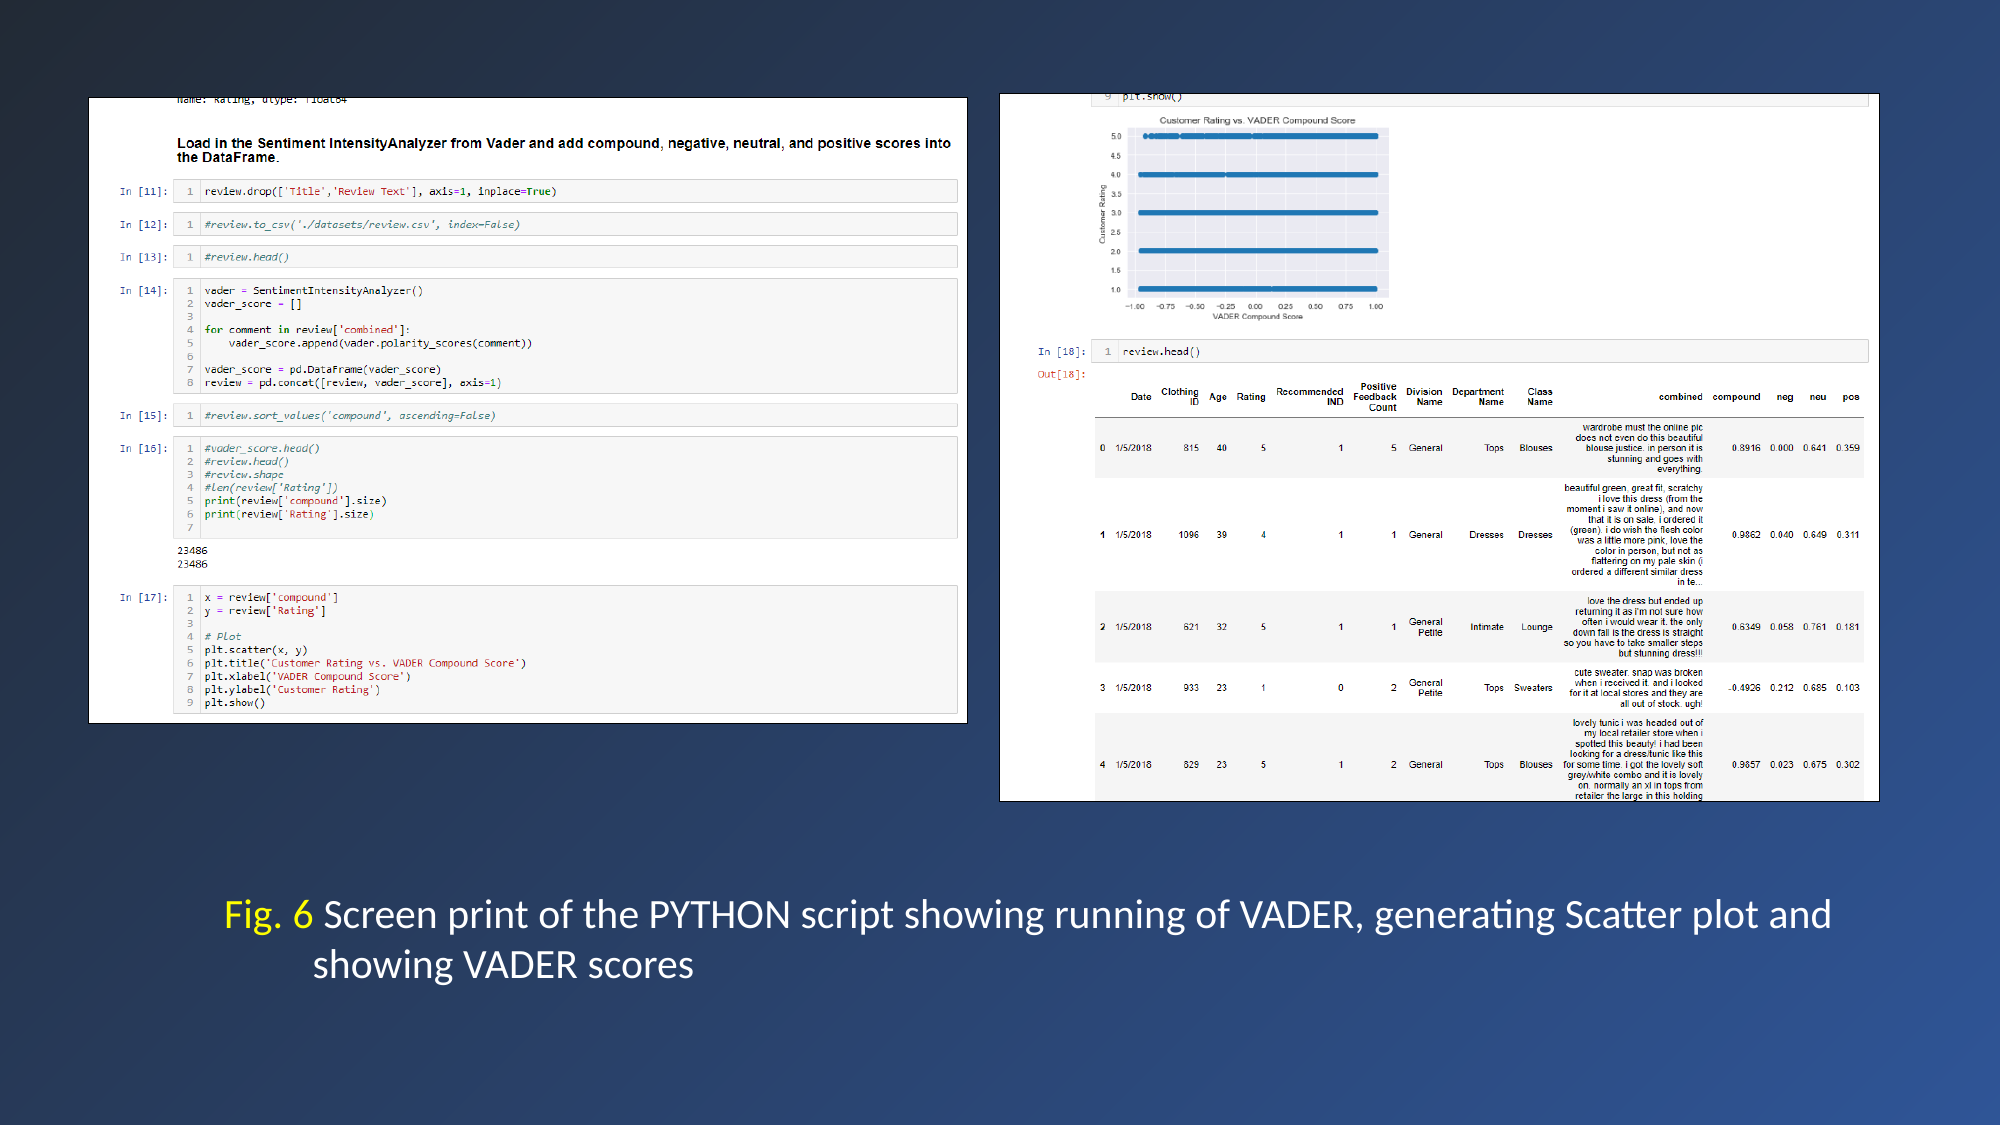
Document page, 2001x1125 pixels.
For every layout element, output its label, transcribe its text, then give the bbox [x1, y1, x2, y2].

picture [999, 93, 1880, 802]
picture [88, 97, 968, 724]
text_box Fig. 6 Screen print of the PYTHON script showing running of VADER, generating Scatter plot and showing VADER scores [209, 879, 1902, 994]
